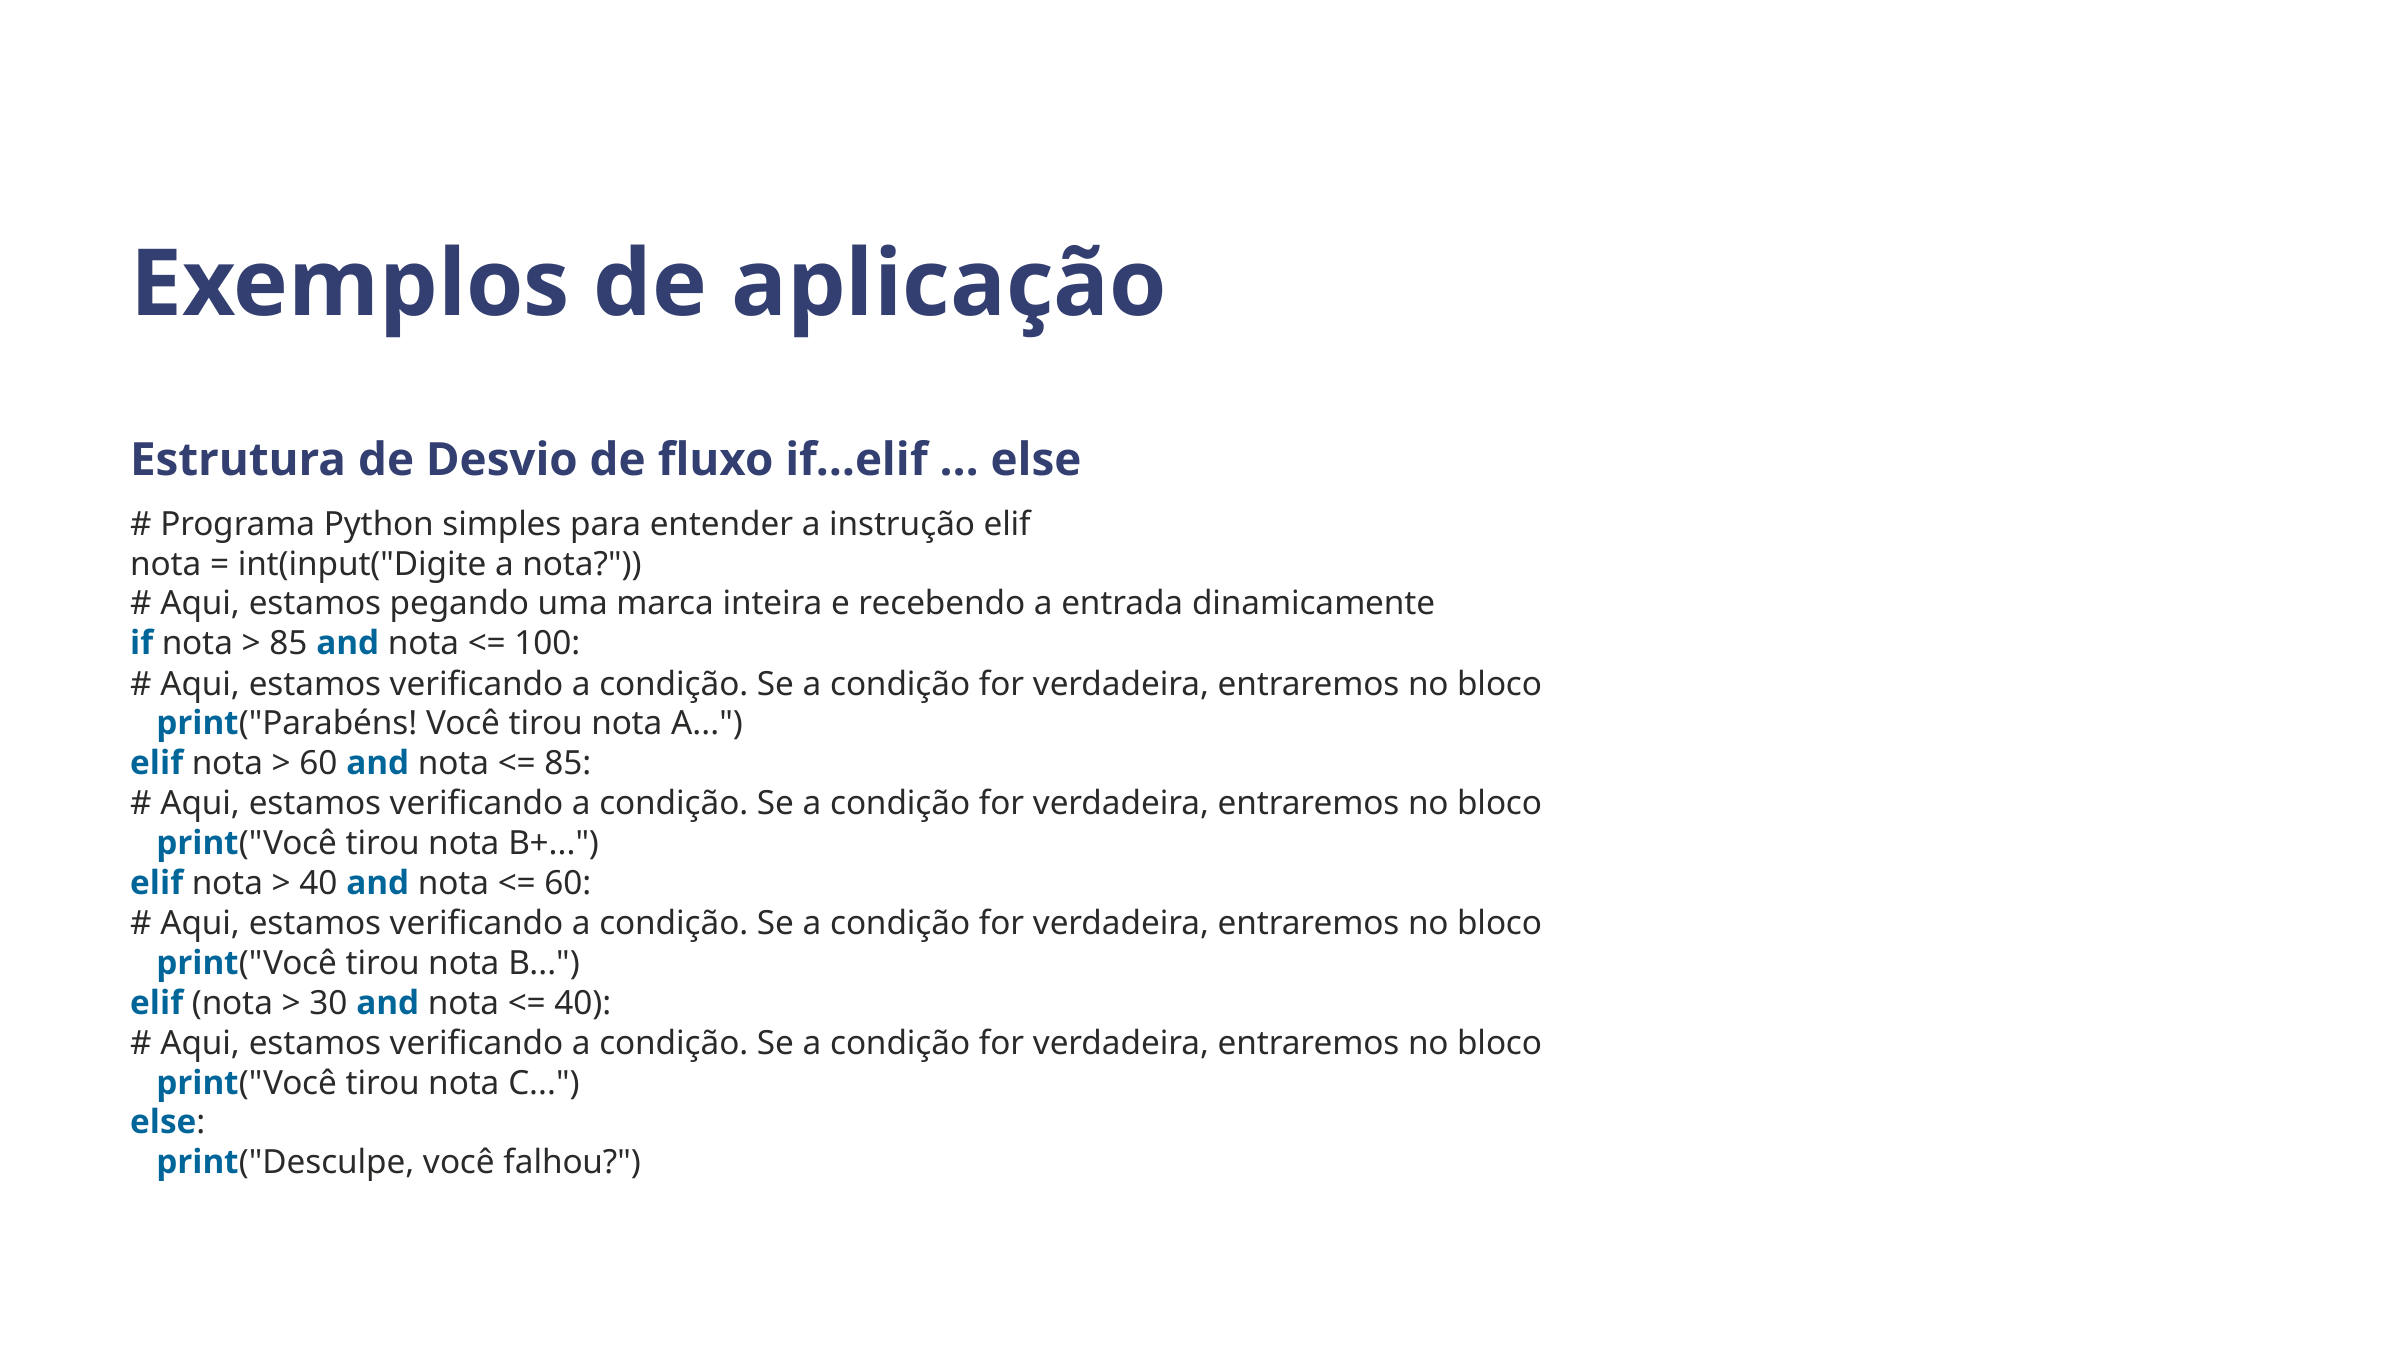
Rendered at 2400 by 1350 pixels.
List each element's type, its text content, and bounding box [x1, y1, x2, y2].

text_box Exemplos de aplicação [130, 217, 1832, 335]
text_box # Programa Python simples para entender a instrução elif nota = int(input("Digite a nota?")) # Aqui, estamos pegando uma marca inteira e recebendo a entrada dinamicamente if nota > 85 and nota <= 100: # Aqui, estamos verificando a condição. Se a condição for verdadeira, entraremos no bloco print("Parabéns! Você tirou nota A...") elif nota > 60 and nota <= 85: # Aqui, estamos verificando a condição. Se a condição for verdadeira, entraremos no bloco print("Você tirou nota B+...") elif nota > 40 and nota <= 60: # Aqui, estamos verificando a condição. Se a condição for verdadeira, entraremos no bloco print("Você tirou nota B...") elif (nota > 30 and nota <= 40): # Aqui, estamos verificando a condição. Se a condição for verdadeira, entraremos no bloco print("Você tirou nota C...") else: print("Desculpe, você falhou?") [130, 501, 2166, 1112]
text_box Estrutura de Desvio de fluxo if…elif … else [130, 427, 596, 486]
